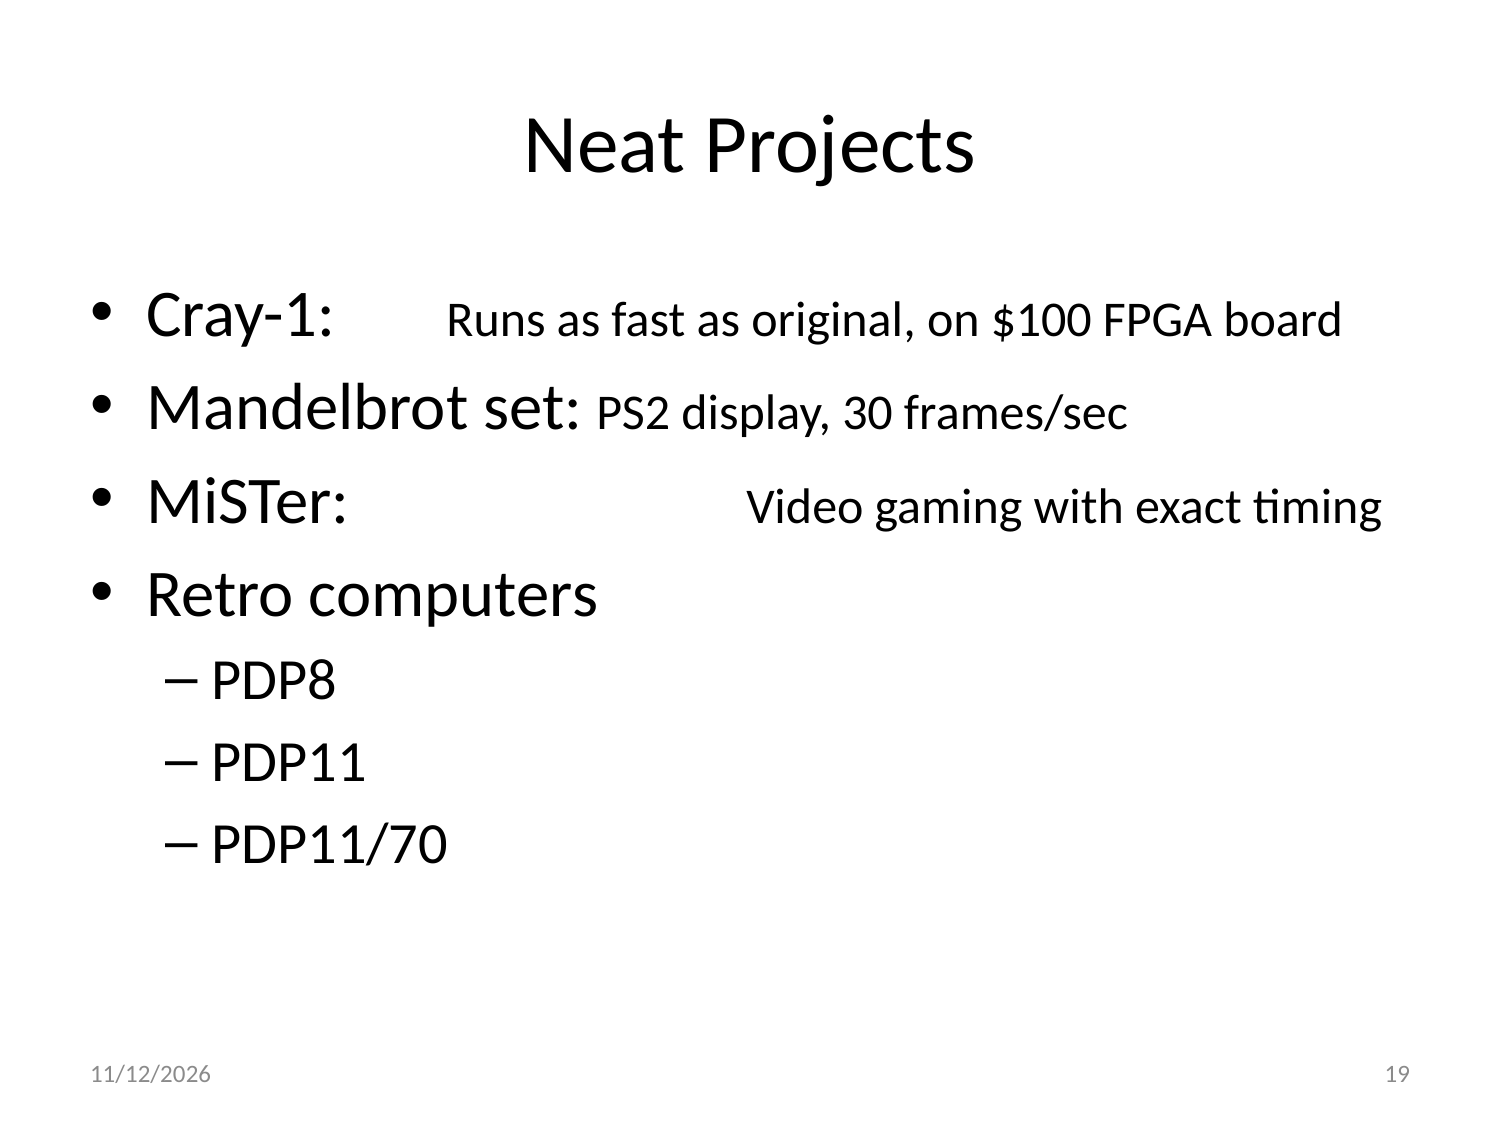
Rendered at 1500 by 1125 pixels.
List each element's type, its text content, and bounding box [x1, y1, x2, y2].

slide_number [75, 1042, 425, 1103]
list Cray-1: Runs as fast as original, on $100 FPGA board Mandelbrot set: PS2 display, 30 frames/sec MiSTer: Video gaming with exact timing Retro computers PDP8 PDP11 PDP11/70 [75, 262, 1425, 1005]
title Neat Projects [75, 45, 1425, 233]
slide_number 19 [1074, 1042, 1425, 1103]
